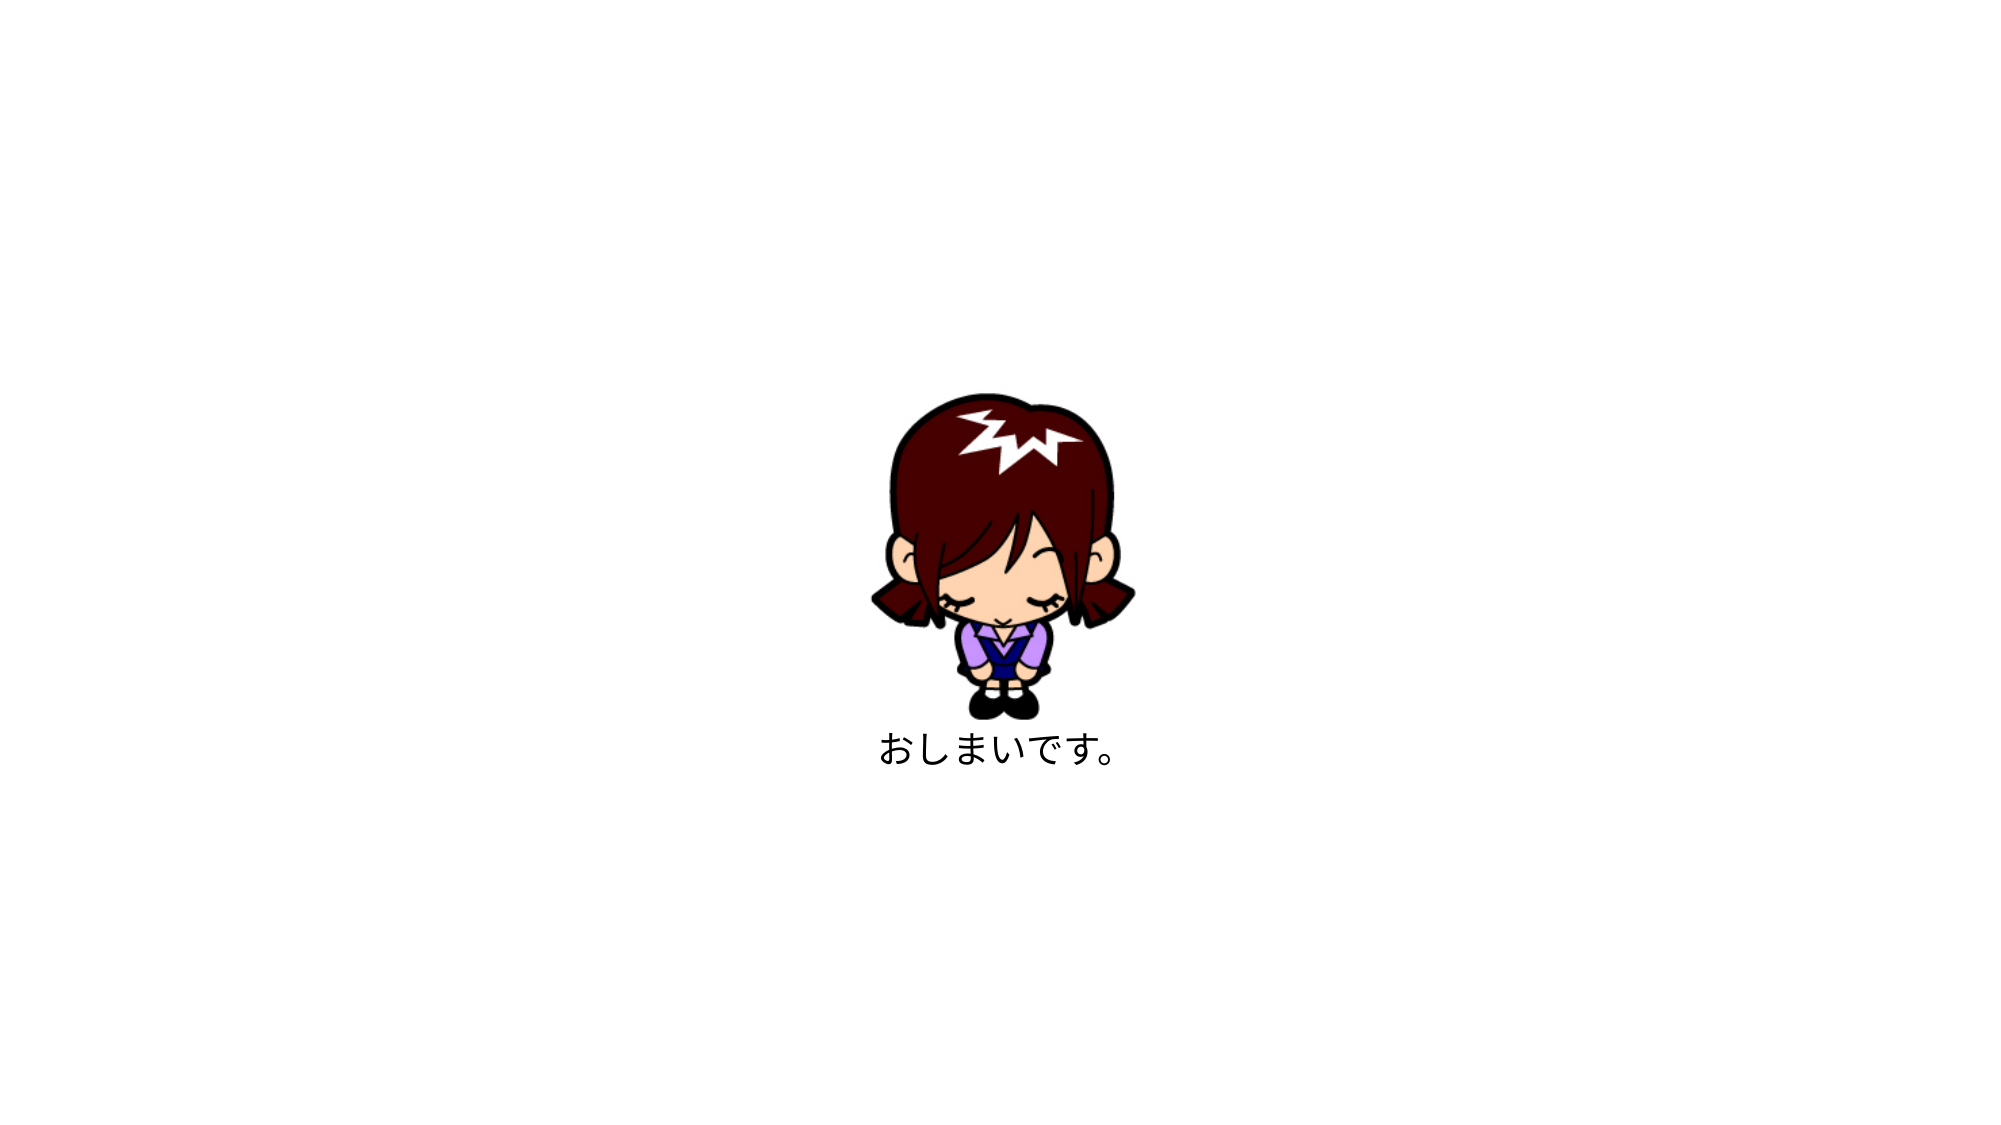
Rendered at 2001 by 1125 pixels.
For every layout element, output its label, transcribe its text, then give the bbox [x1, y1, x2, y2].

text_box おしまいです。 [738, 718, 1274, 779]
picture [803, 352, 1209, 760]
